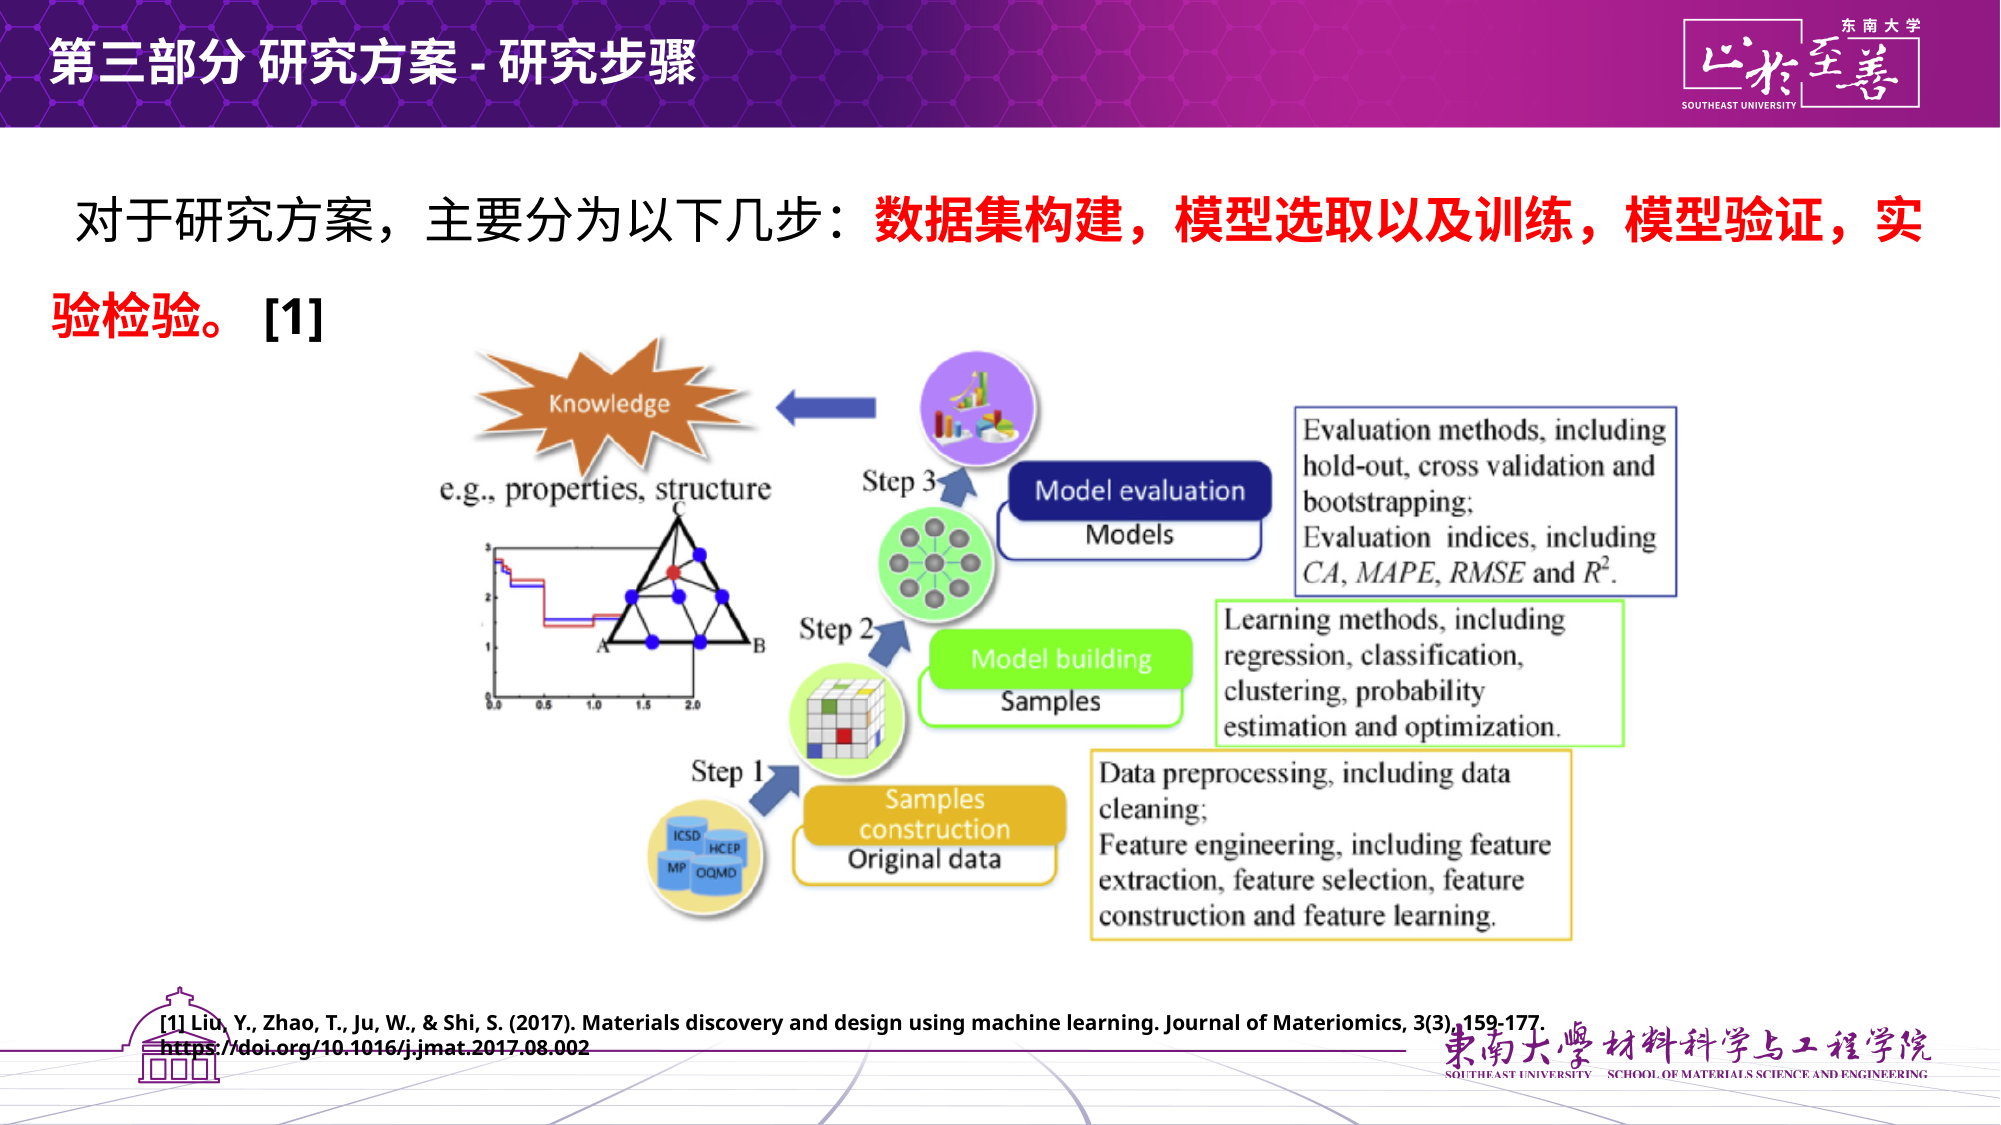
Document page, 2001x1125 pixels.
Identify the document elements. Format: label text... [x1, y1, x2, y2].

text_box [1] Liu, Y., Zhao, T., Ju, W., & Shi, S. (2017). Materials discovery and design using machine learning. Journal of Materiomics, 3(3), 159-177. https://doi.org/10.1016/j.jmat.2017.08.002 [145, 1002, 1987, 1068]
text_box 第三部分 研究方案-研究步骤 [32, 23, 714, 99]
text_box 对于研究方案，主要分为以下几步：数据集构建，模型选取以及训练，模型验证，实验检验。[1] [36, 144, 1987, 352]
picture [0, 0, 2001, 1125]
